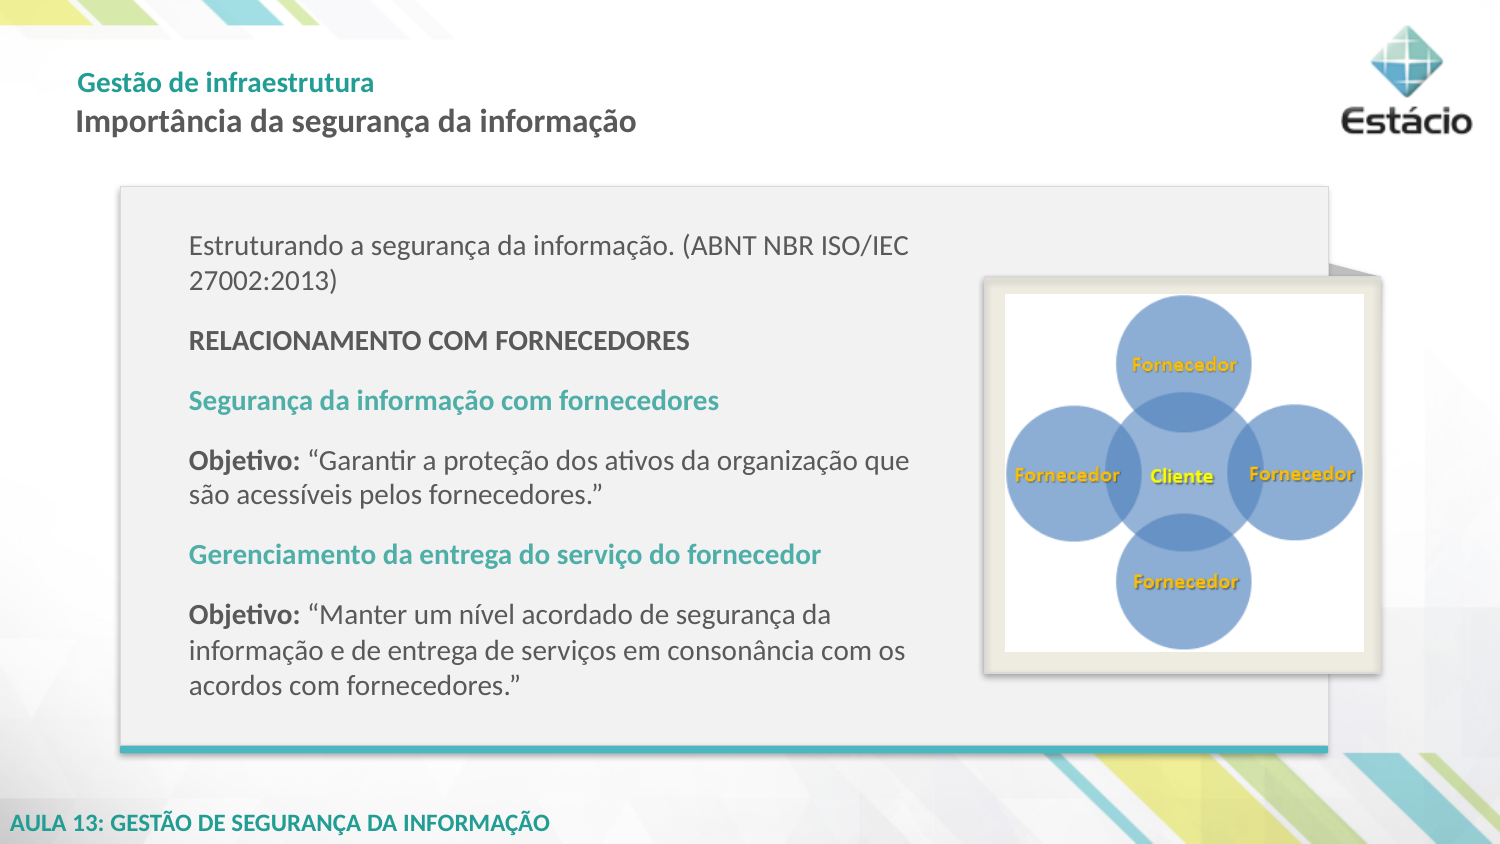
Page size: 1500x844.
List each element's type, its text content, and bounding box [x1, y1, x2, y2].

text_box [1333, 263, 1373, 274]
text_box Estruturando a segurança da informação. (ABNT NBR ISO/IEC 27002:2013) RELACIONAMENTO COM FORNECEDORES Segurança da informação com fornecedores Objetivo: “Garantir a proteção dos ativos da organização que são acessíveis pelos fornecedores.” Gerenciamento da entrega do serviço do fornecedor Objetivo: “Manter um nível acordado de segurança da informação e de entrega de serviços em consonância com os acordos com fornecedores.” [174, 218, 933, 709]
picture [0, 0, 1500, 844]
text_box Importância da segurança da informação [60, 92, 721, 147]
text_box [984, 276, 1381, 674]
text_box [119, 186, 1329, 745]
text_box [119, 745, 1329, 755]
